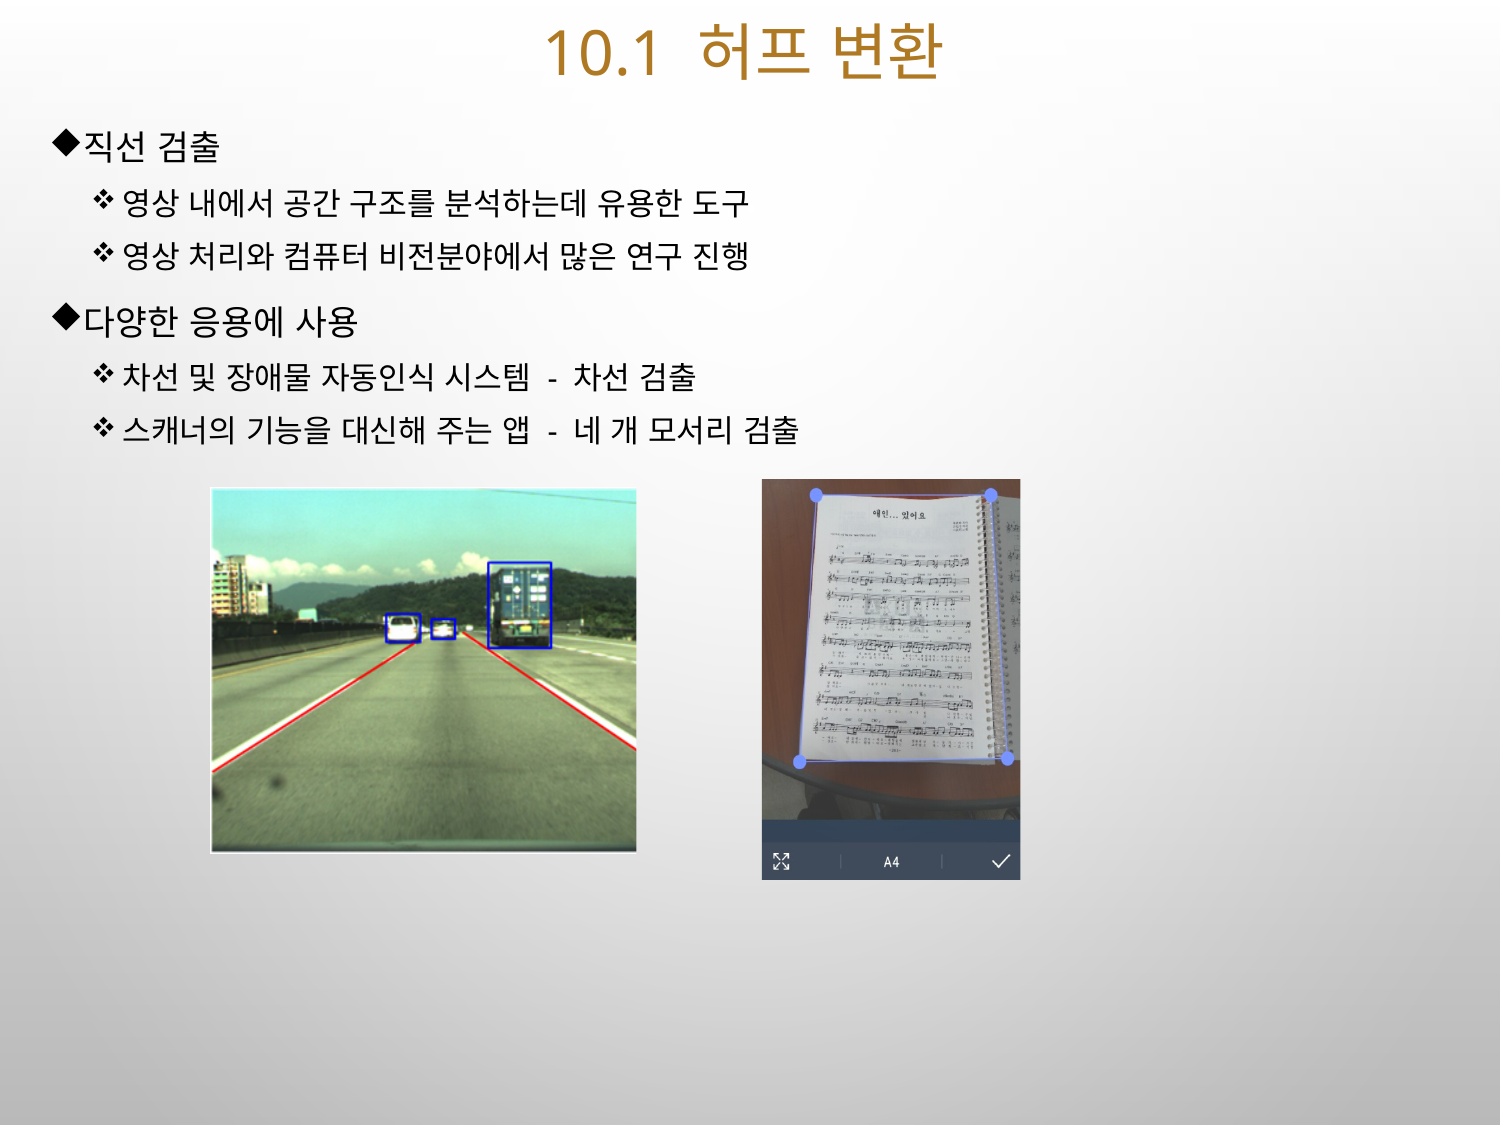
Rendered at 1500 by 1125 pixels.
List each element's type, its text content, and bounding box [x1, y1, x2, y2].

list 직선 검출 영상 내에서 공간 구조를 분석하는데 유용한 도구 영상 처리와 컴퓨터 비전분야에서 많은 연구 진행 다양한 응용에 사용 차선 및 장애물 자동인식 시스템 - 차선 검출 스캐너의 기능을 대신해 주는 앱 - 네 개 모서리 검출 [34, 110, 1454, 1118]
picture [0, 0, 1500, 1125]
title 10.1 허프 변환 [34, 6, 1454, 104]
